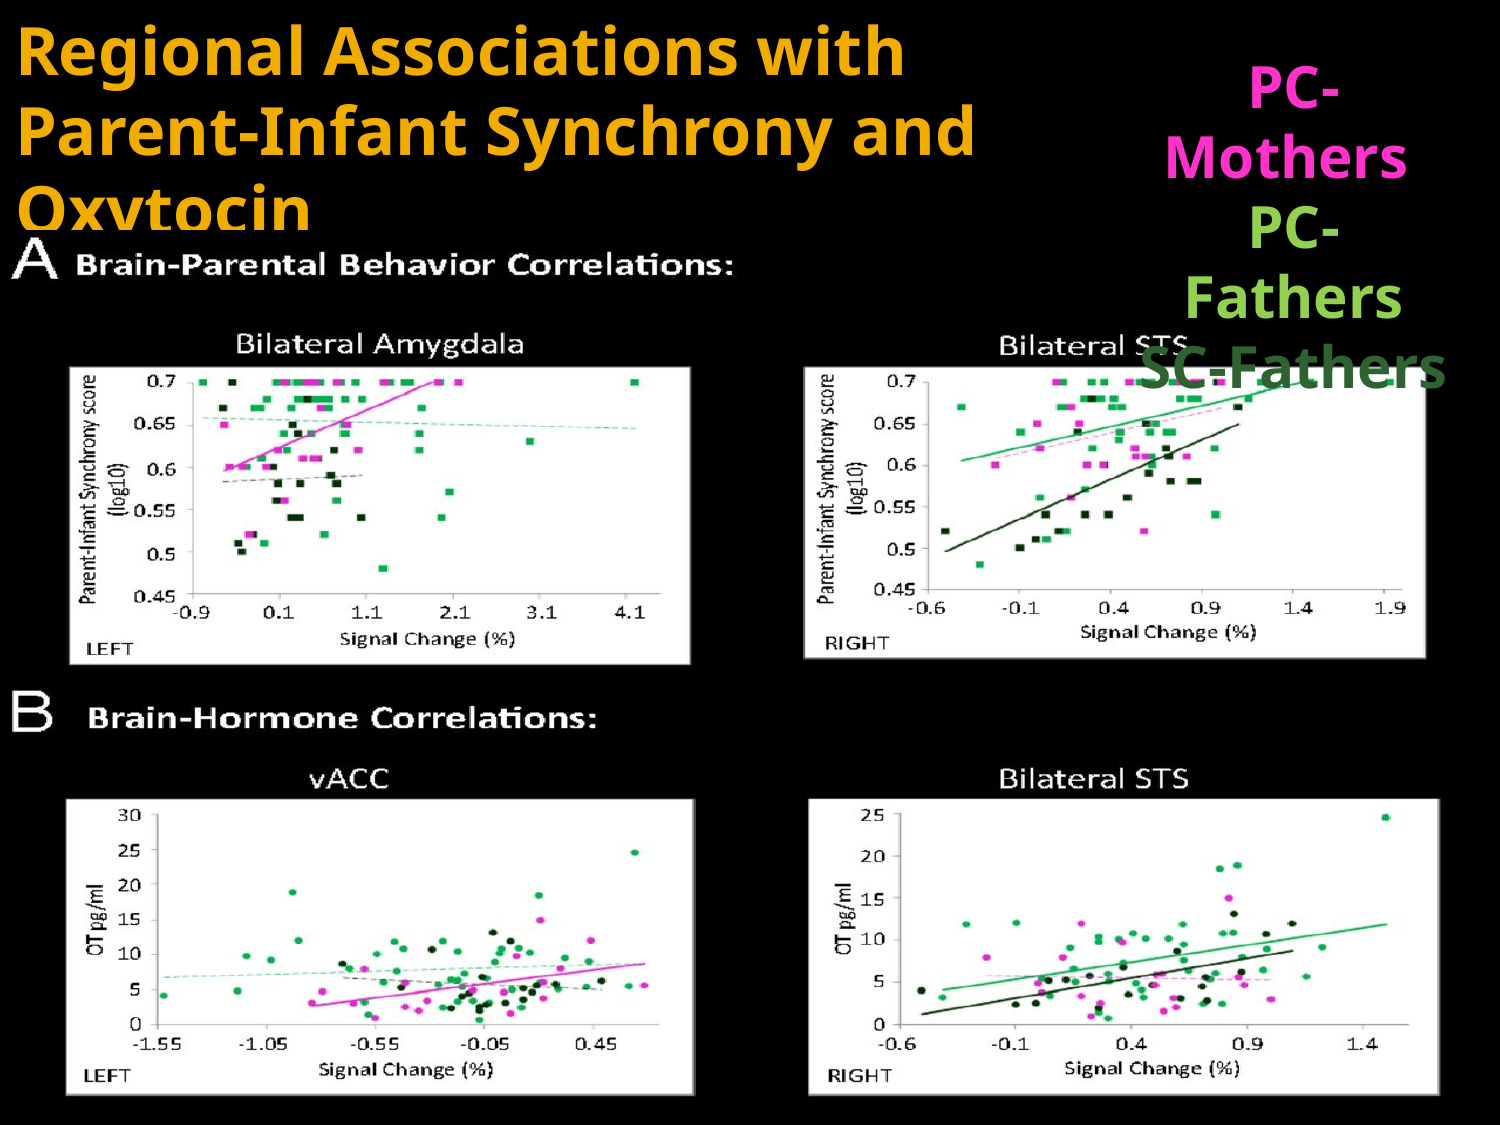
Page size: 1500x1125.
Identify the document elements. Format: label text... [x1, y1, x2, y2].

picture [0, 230, 1500, 1125]
title Regional Associations with Parent-Infant Synchrony and Oxytocin [0, 25, 1138, 230]
text_box PC-Mothers PC-Fathers SC-Fathers [1137, 50, 1450, 230]
